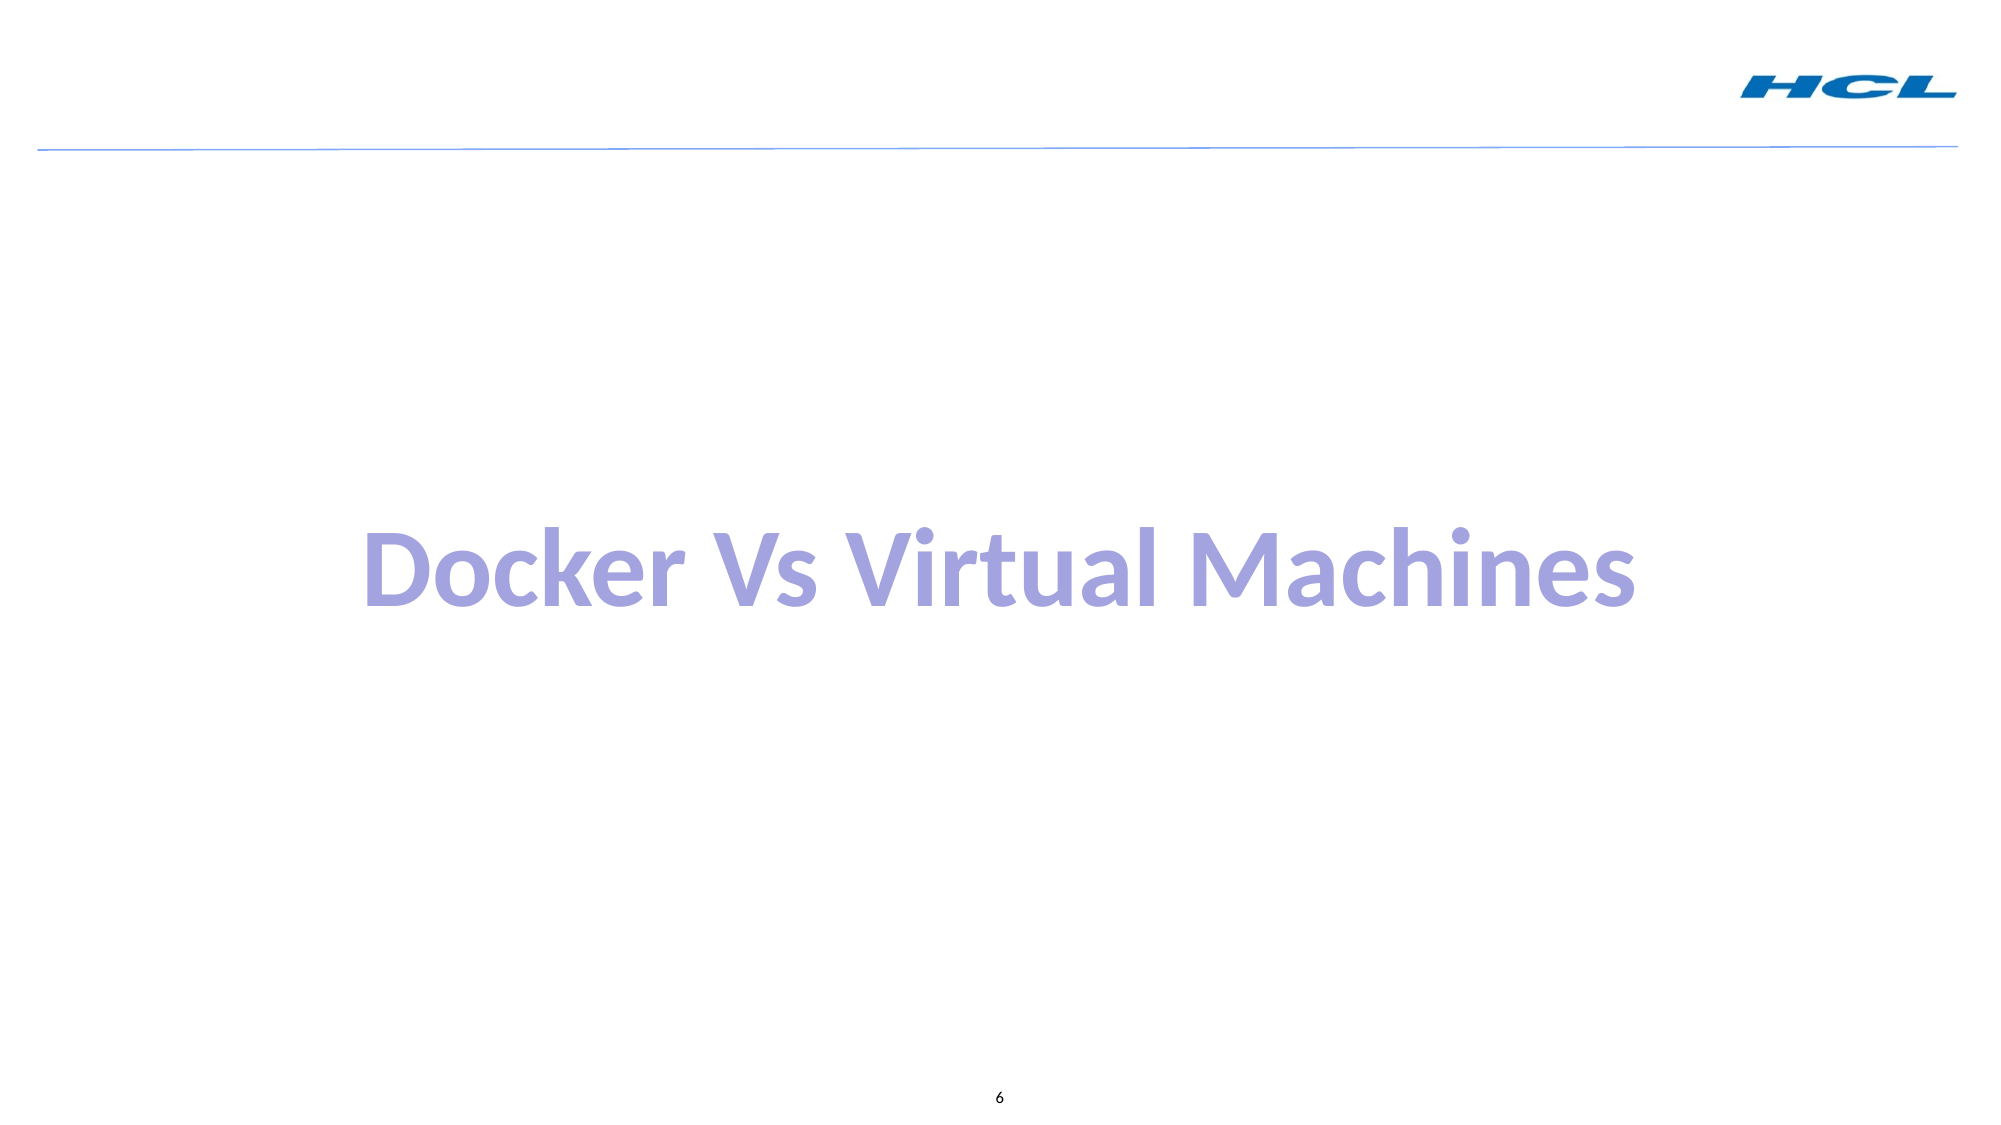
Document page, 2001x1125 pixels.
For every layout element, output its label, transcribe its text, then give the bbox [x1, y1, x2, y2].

text_box Docker Vs Virtual Machines [346, 486, 1654, 637]
picture [1737, 73, 1959, 102]
